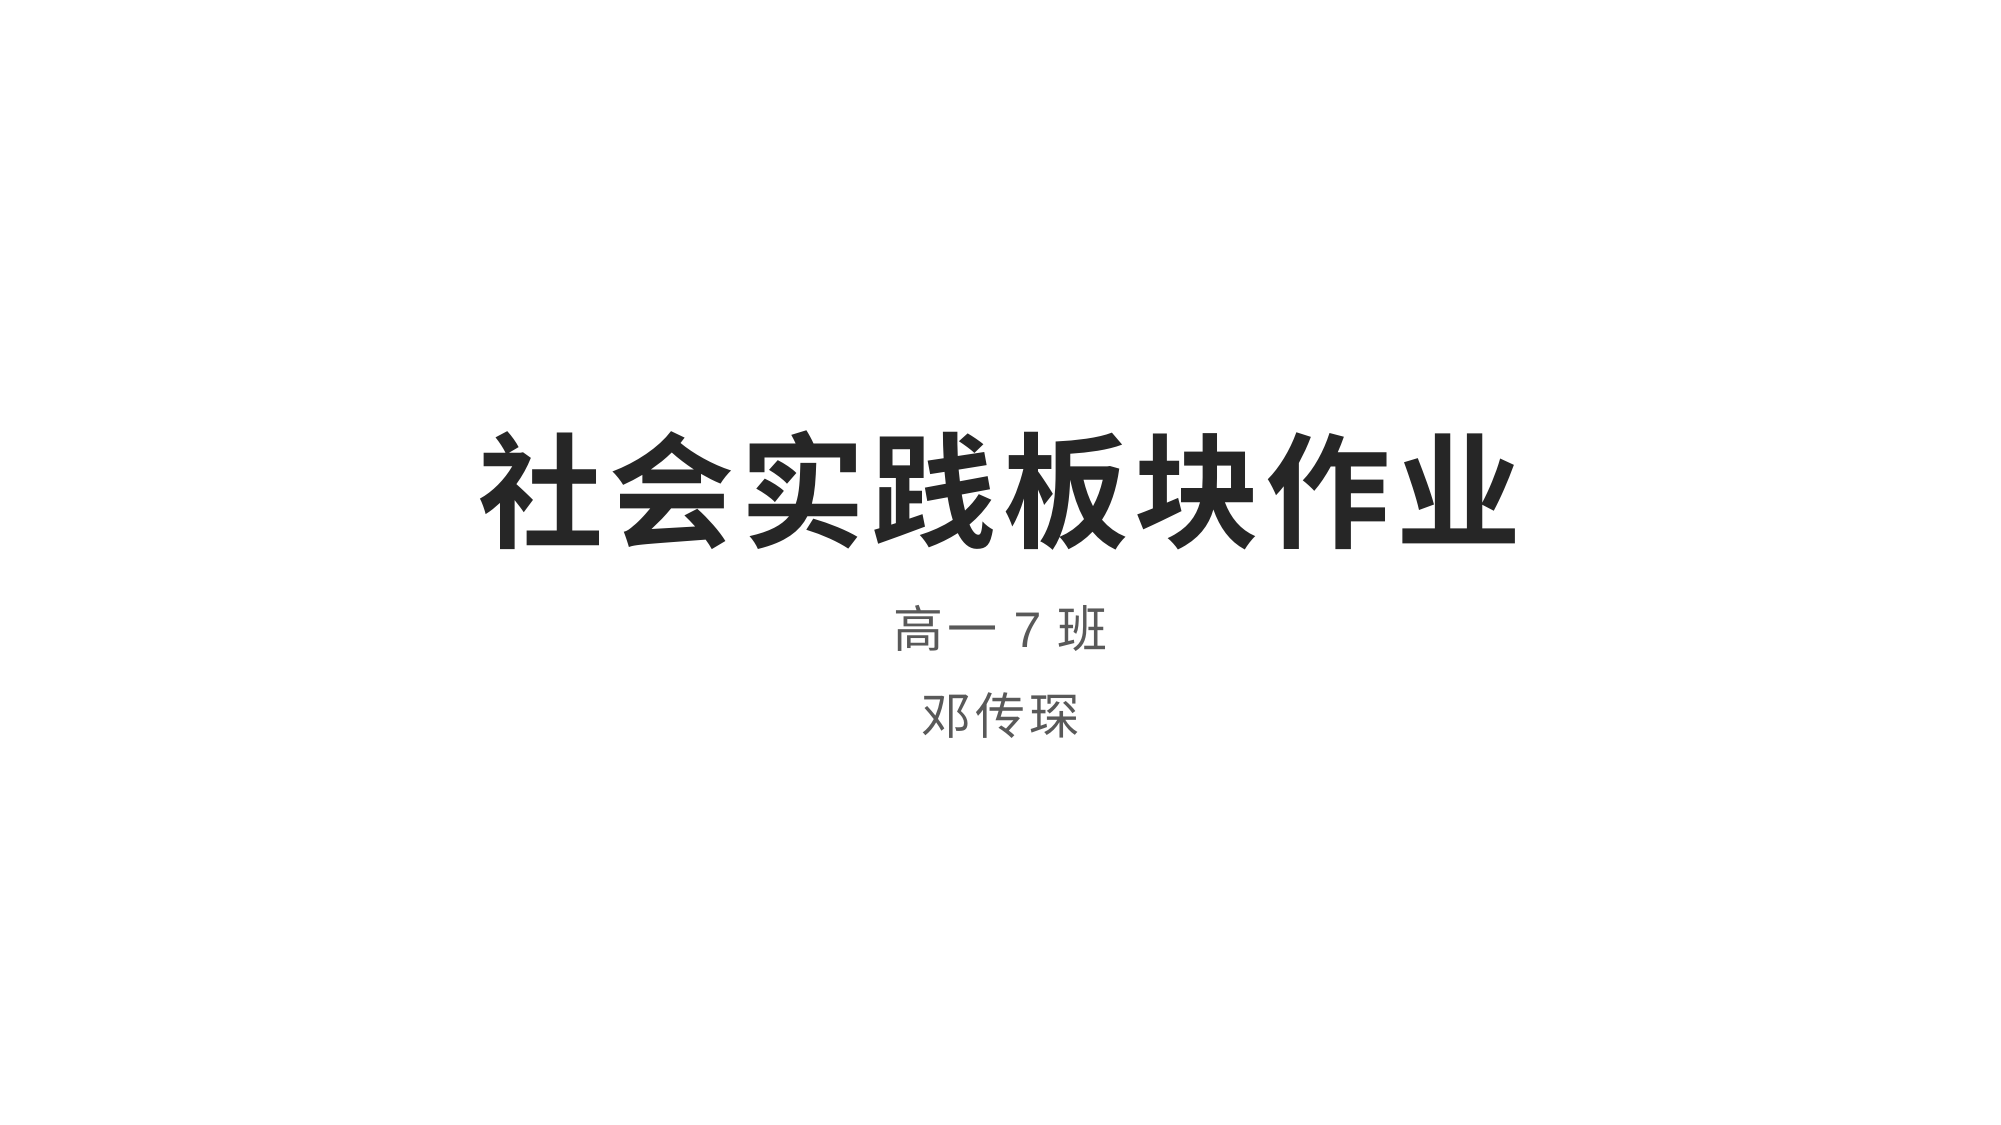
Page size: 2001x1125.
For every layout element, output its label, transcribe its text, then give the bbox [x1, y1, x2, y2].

title 社会实践板块作业 [196, 149, 1805, 572]
subtitle 高一7班 邓传琛 [196, 584, 1805, 826]
